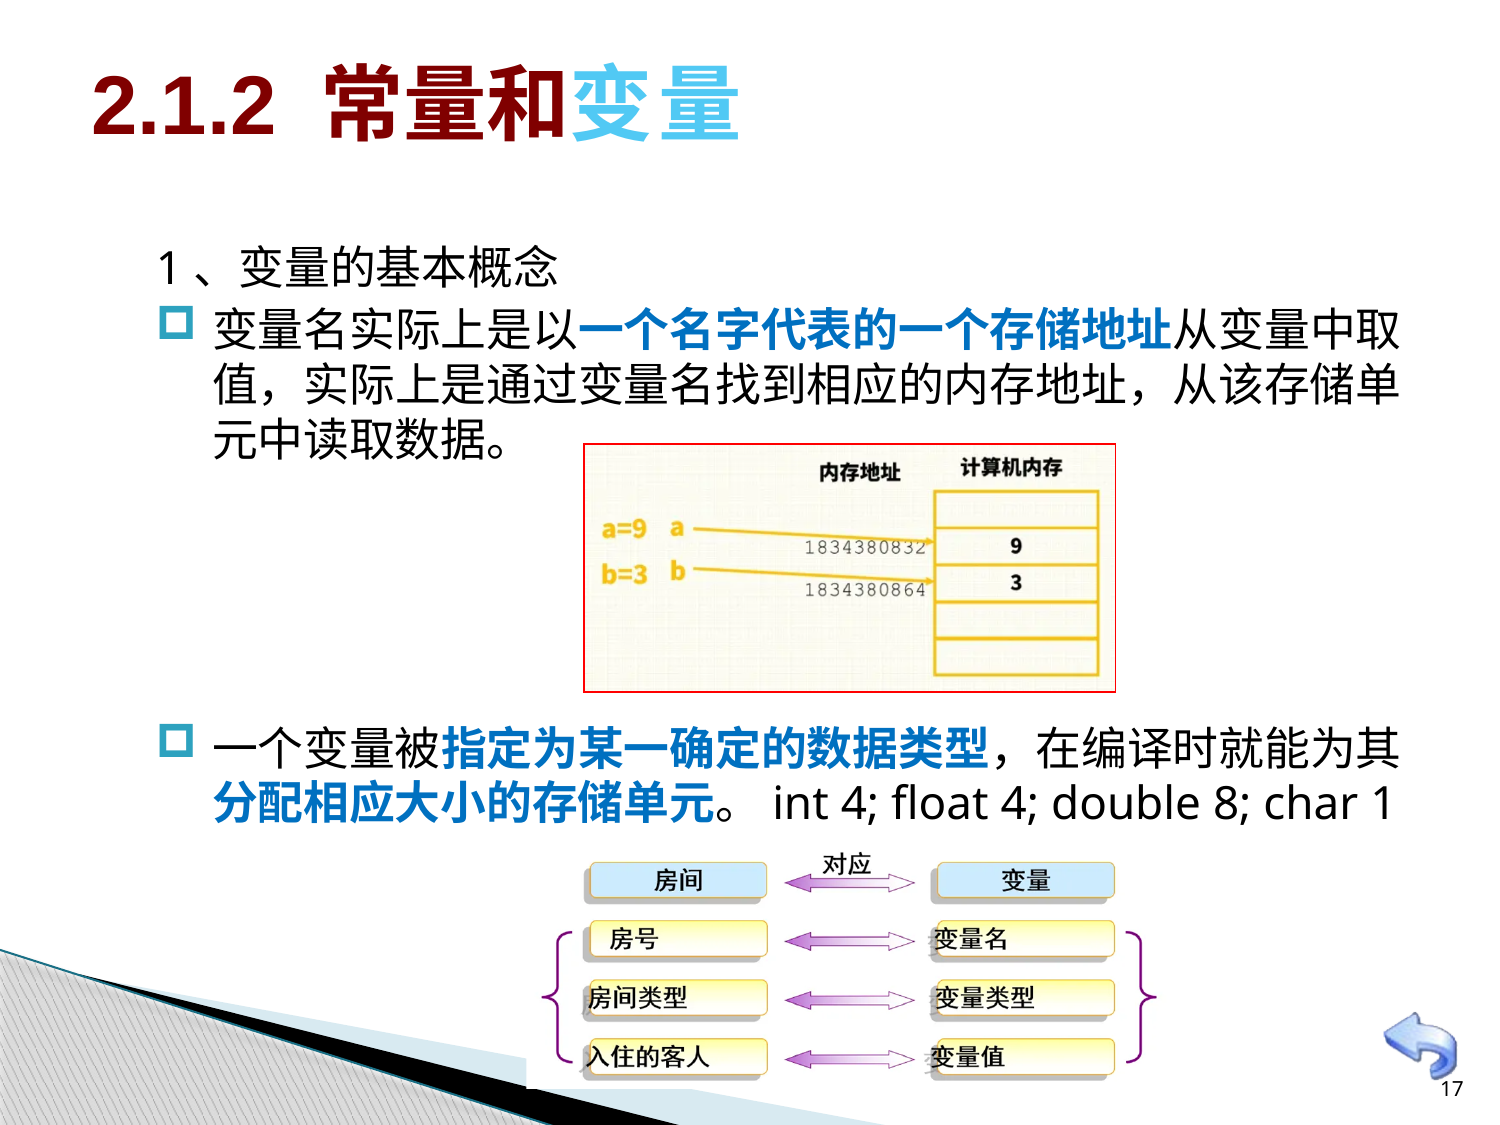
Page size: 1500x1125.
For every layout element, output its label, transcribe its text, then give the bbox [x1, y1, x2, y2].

picture [526, 839, 1174, 1089]
text_box 1、变量的基本概念 变量名实际上是以一个名字代表的一个存储地址从变量中取值，实际上是通过变量名找到相应的内存地址，从该存储单元中读取数据。 一个变量被指定为某一确定的数据类型，在编译时就能为其分配相应大小的存储单元。int 4; float 4; double 8; char 1 [76, 231, 1460, 961]
picture [1382, 1007, 1461, 1086]
slide_number 17 [1418, 1051, 1479, 1112]
text_box 2.1.2 常量和变量 [76, 7, 1427, 195]
picture [584, 444, 1115, 692]
